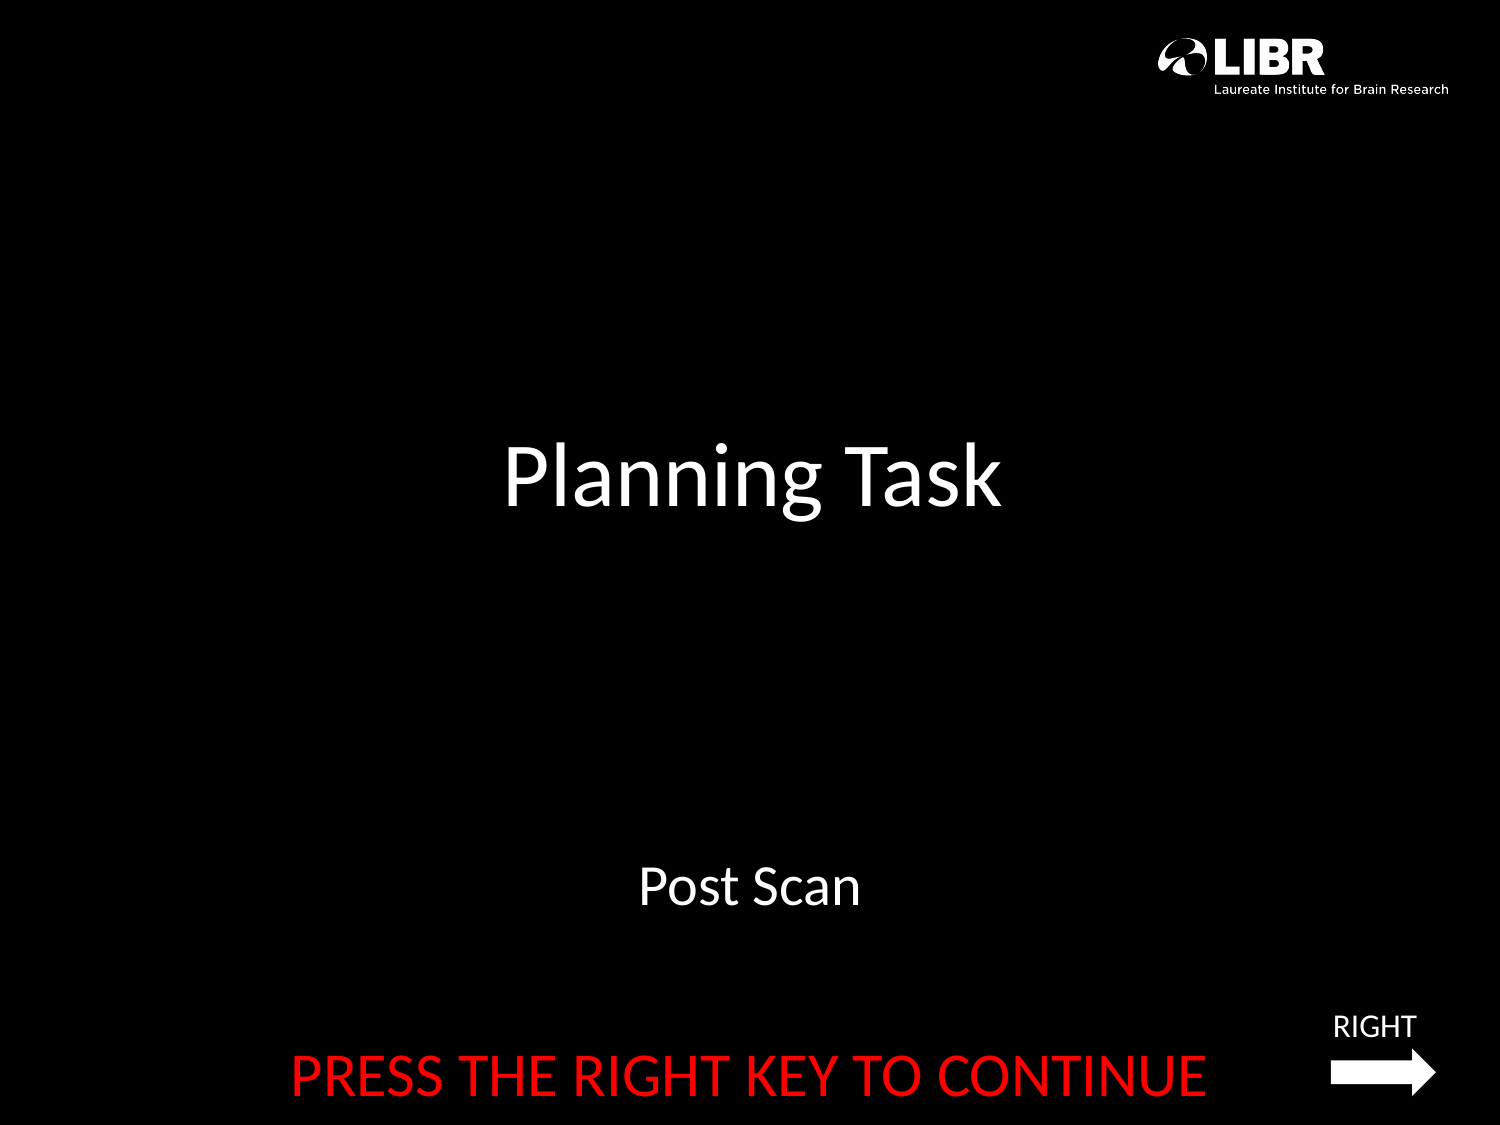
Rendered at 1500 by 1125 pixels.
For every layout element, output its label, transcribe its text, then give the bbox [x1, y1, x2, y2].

picture [1158, 38, 1448, 94]
text_box PRESS THE RIGHT KEY TO CONTINUE [0, 1017, 1249, 1125]
text_box [1330, 1047, 1437, 1097]
text_box RIGHT [1249, 996, 1500, 1125]
title Planning Task [59, 349, 1448, 591]
text_box Post Scan [574, 839, 927, 925]
